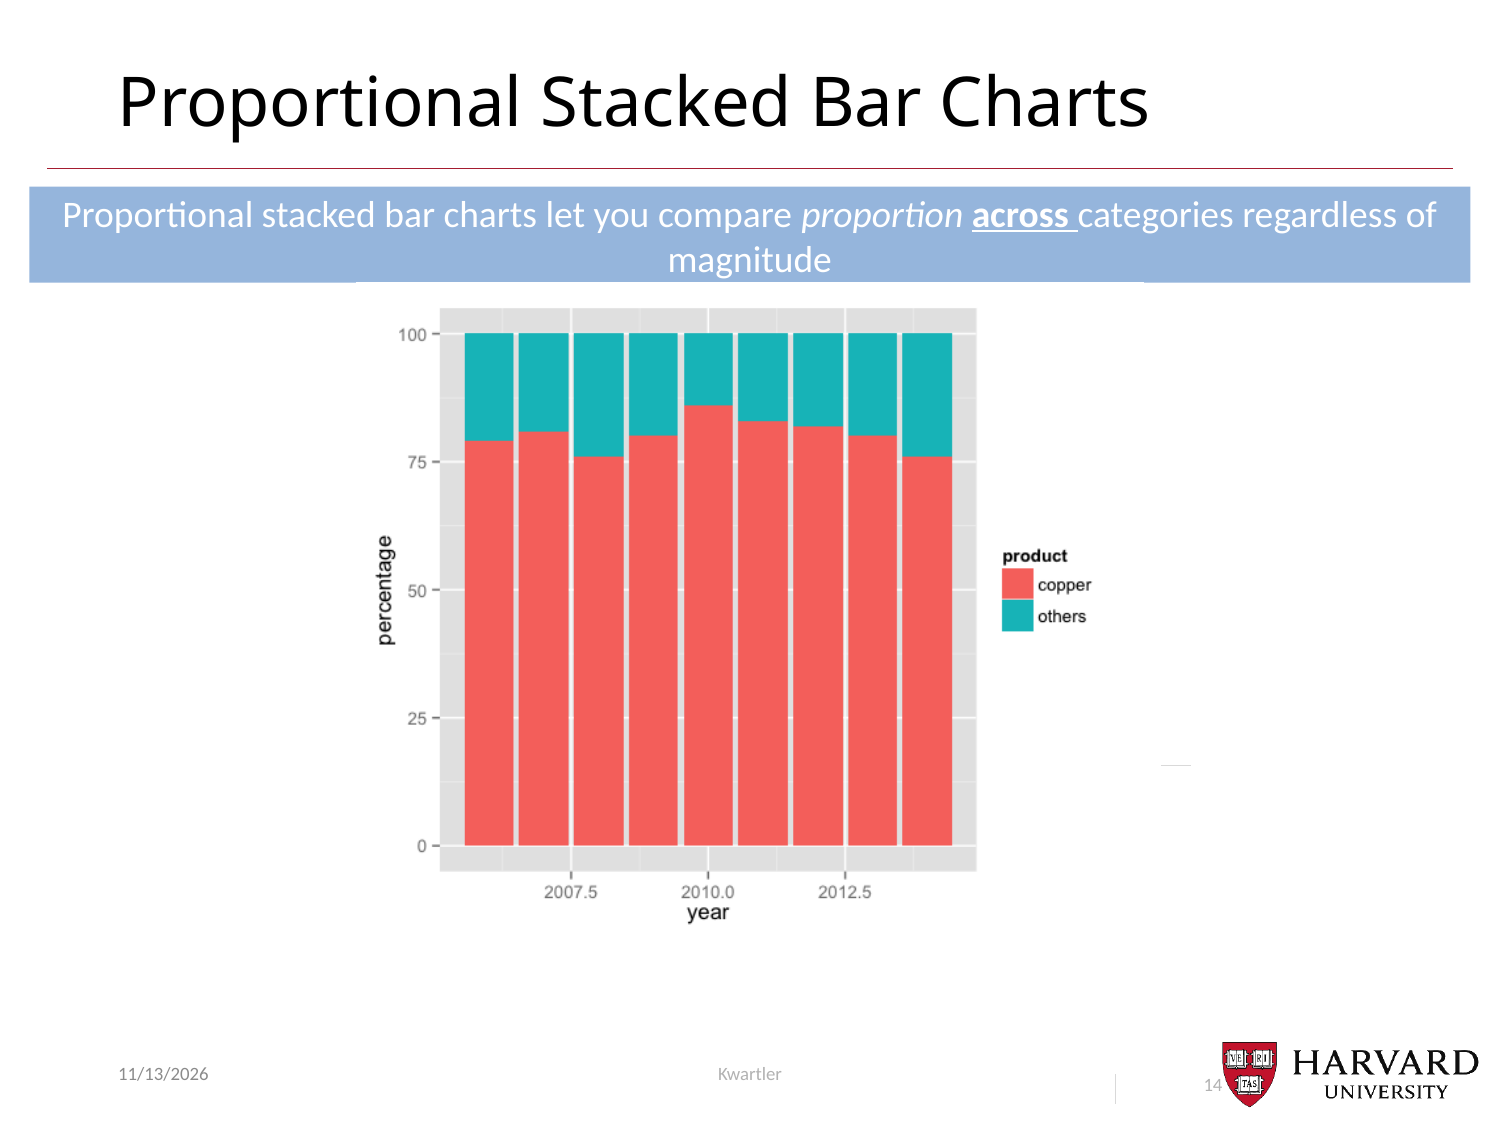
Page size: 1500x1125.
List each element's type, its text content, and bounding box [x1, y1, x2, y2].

title Proportional Stacked Bar Charts [103, 59, 1397, 157]
slide_number 14 [1188, 1042, 1330, 1103]
picture [1200, 1024, 1500, 1125]
footer Kwartler [496, 1042, 1004, 1103]
text_box Proportional stacked bar charts let you compare proportion across categories regardless of magnitude [28, 186, 1471, 284]
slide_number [103, 1042, 441, 1103]
picture [356, 282, 1144, 939]
